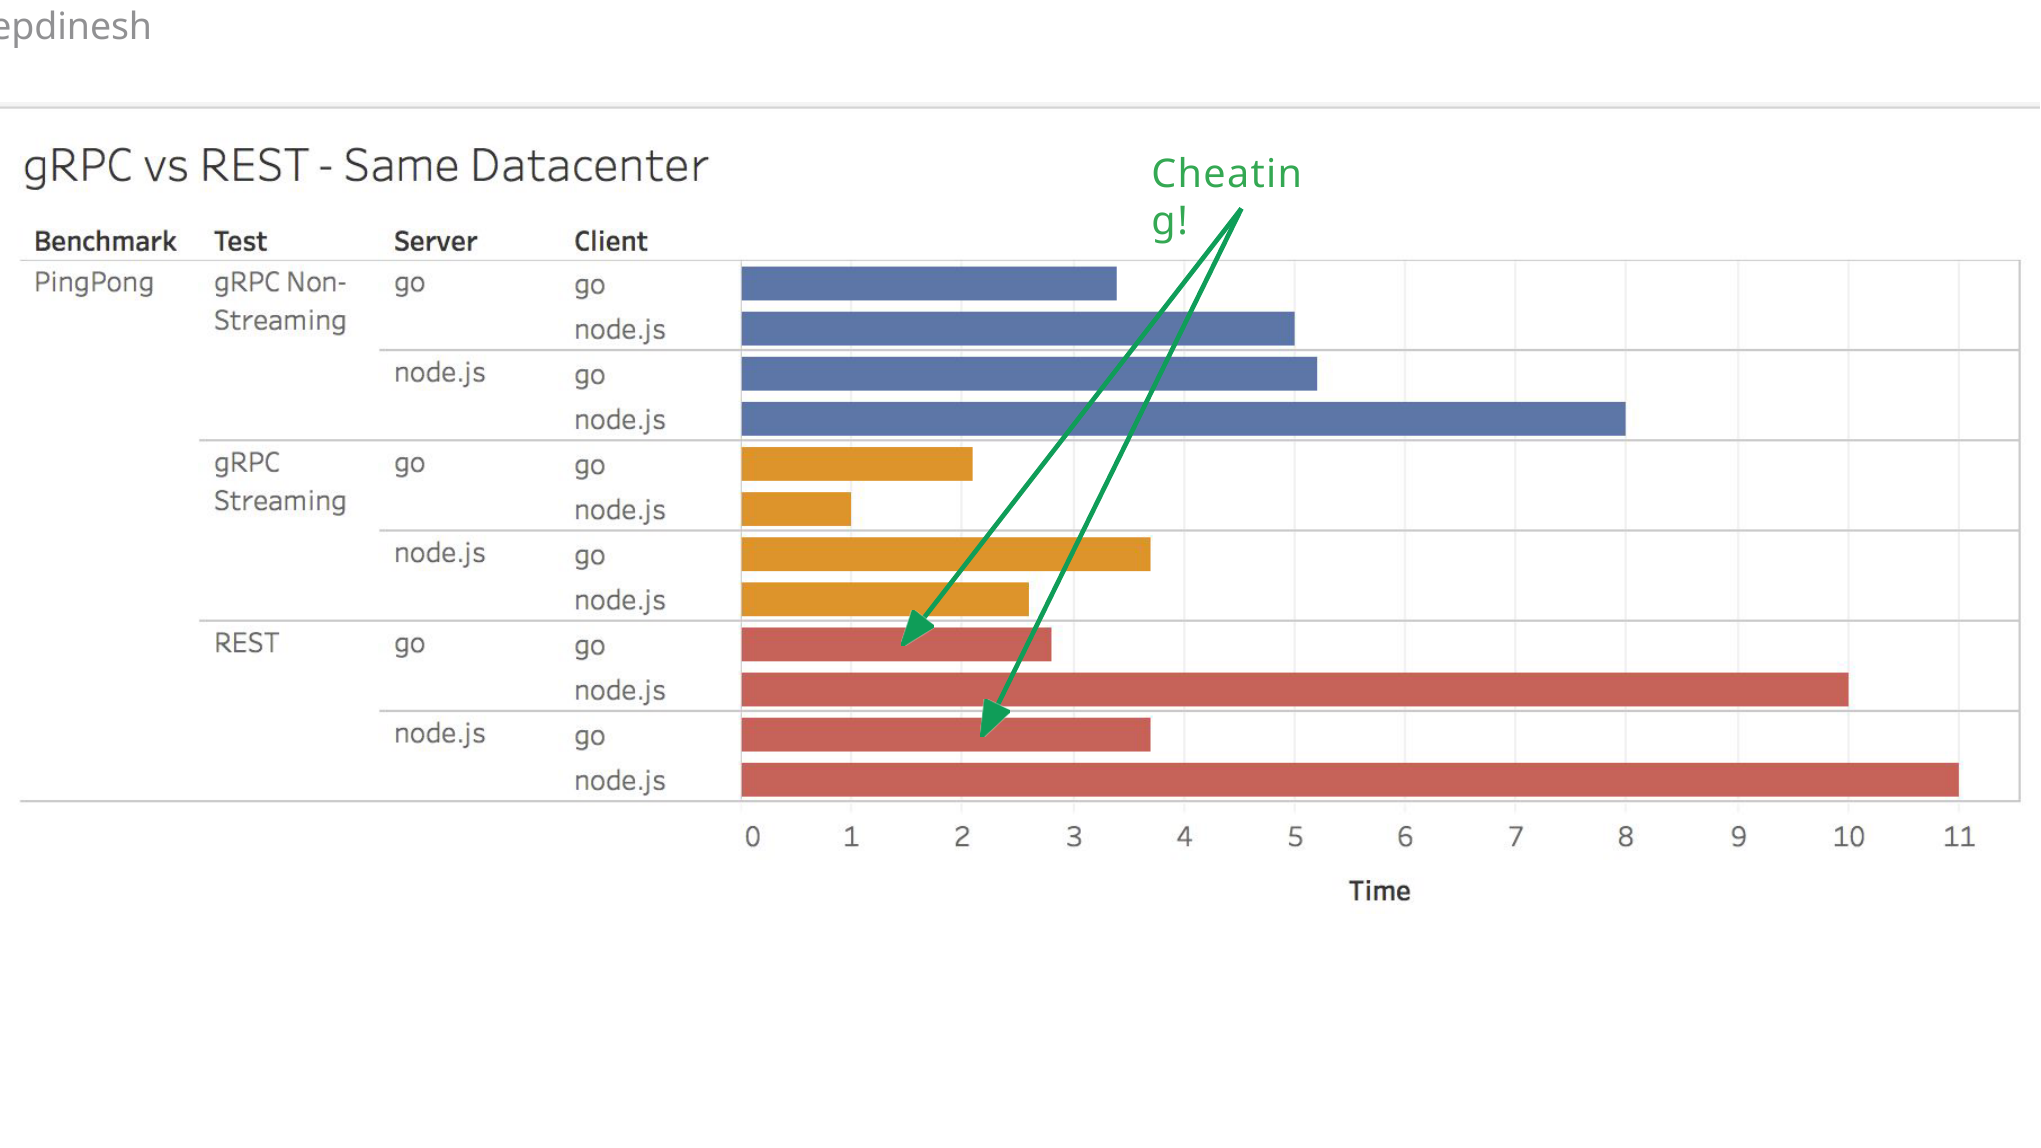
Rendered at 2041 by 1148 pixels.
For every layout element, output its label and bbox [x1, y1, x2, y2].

text_box [0, 102, 2041, 914]
